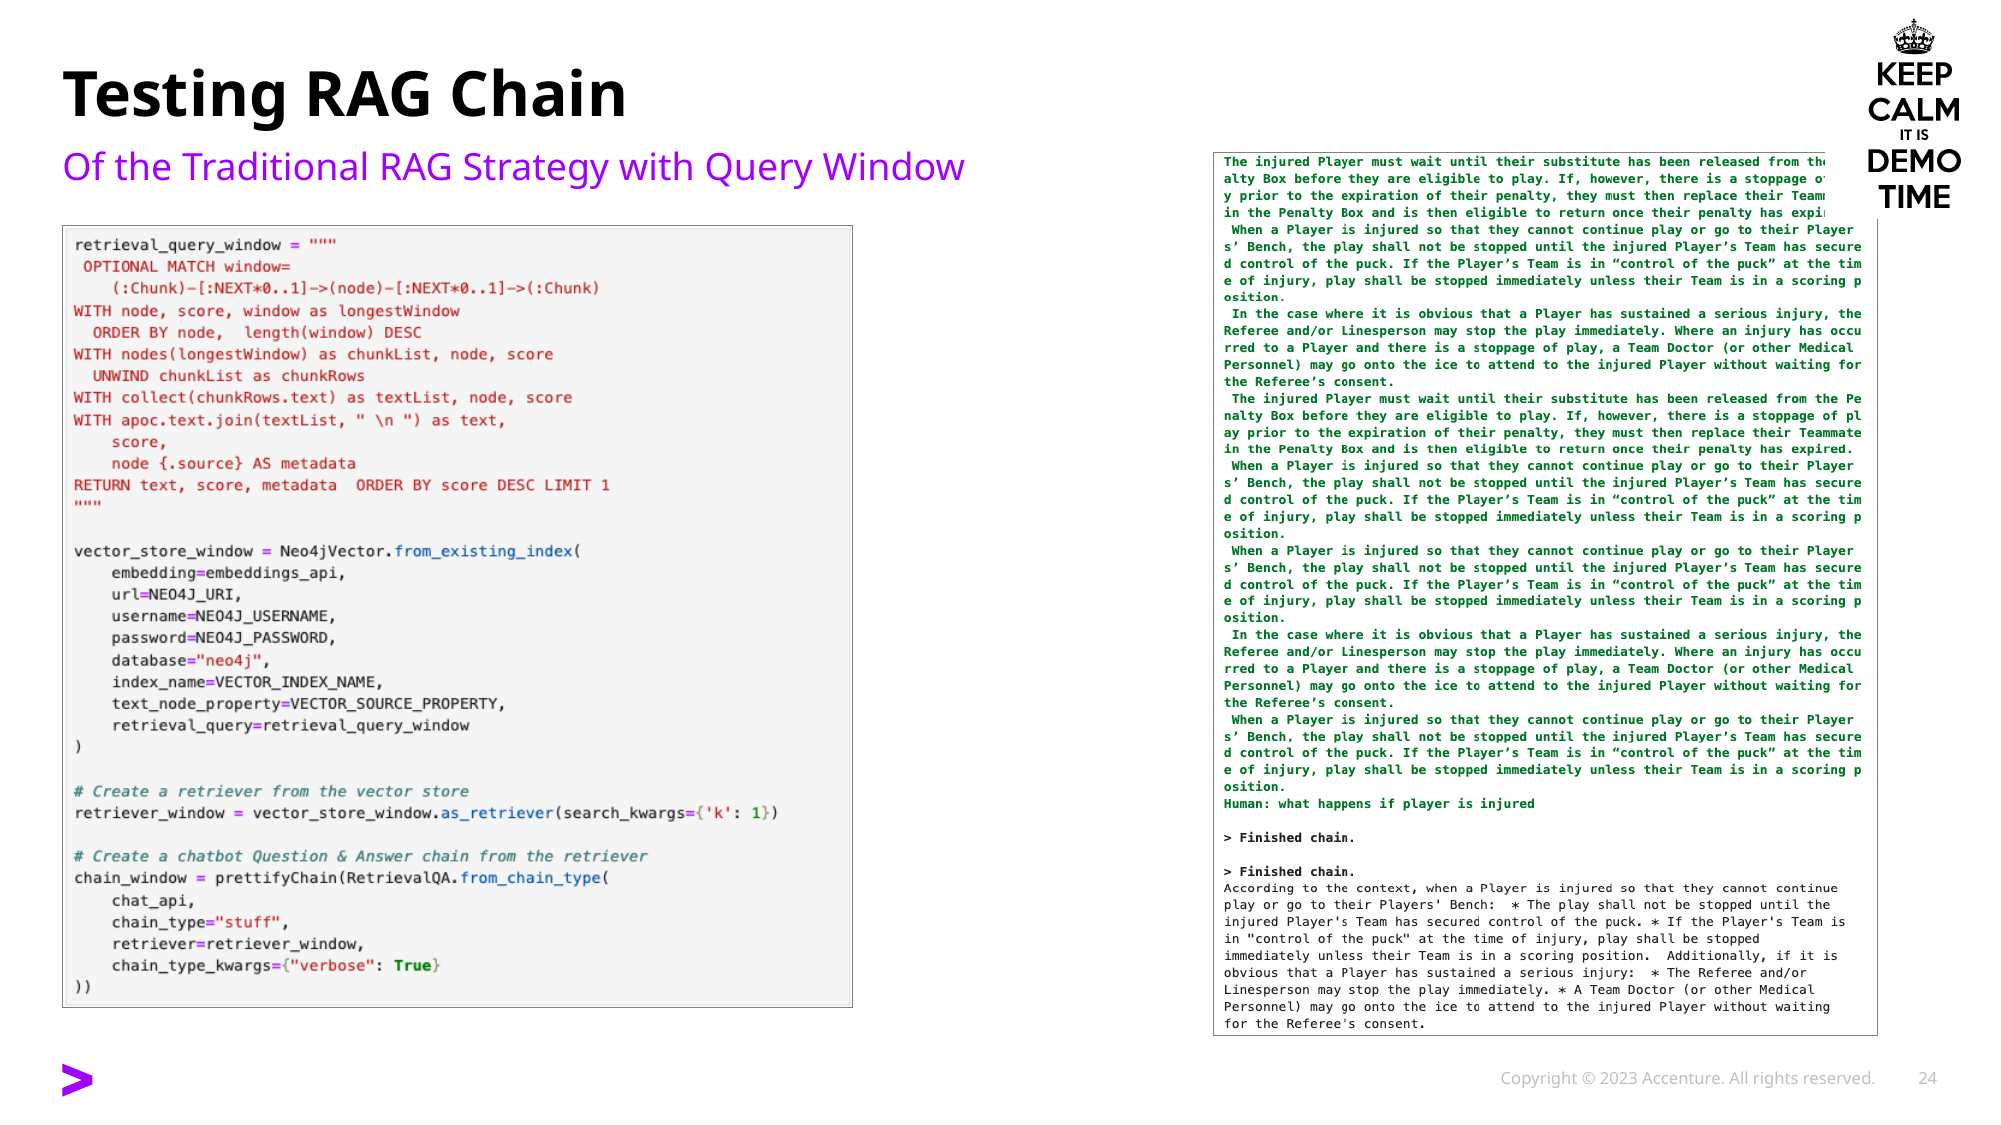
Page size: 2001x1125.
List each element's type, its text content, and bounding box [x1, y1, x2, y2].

title Testing RAG Chain [62, 62, 1825, 136]
picture [62, 225, 853, 1008]
list Of the Traditional RAG Strategy with Query Window [62, 143, 1825, 219]
picture [1213, 12, 2000, 1036]
